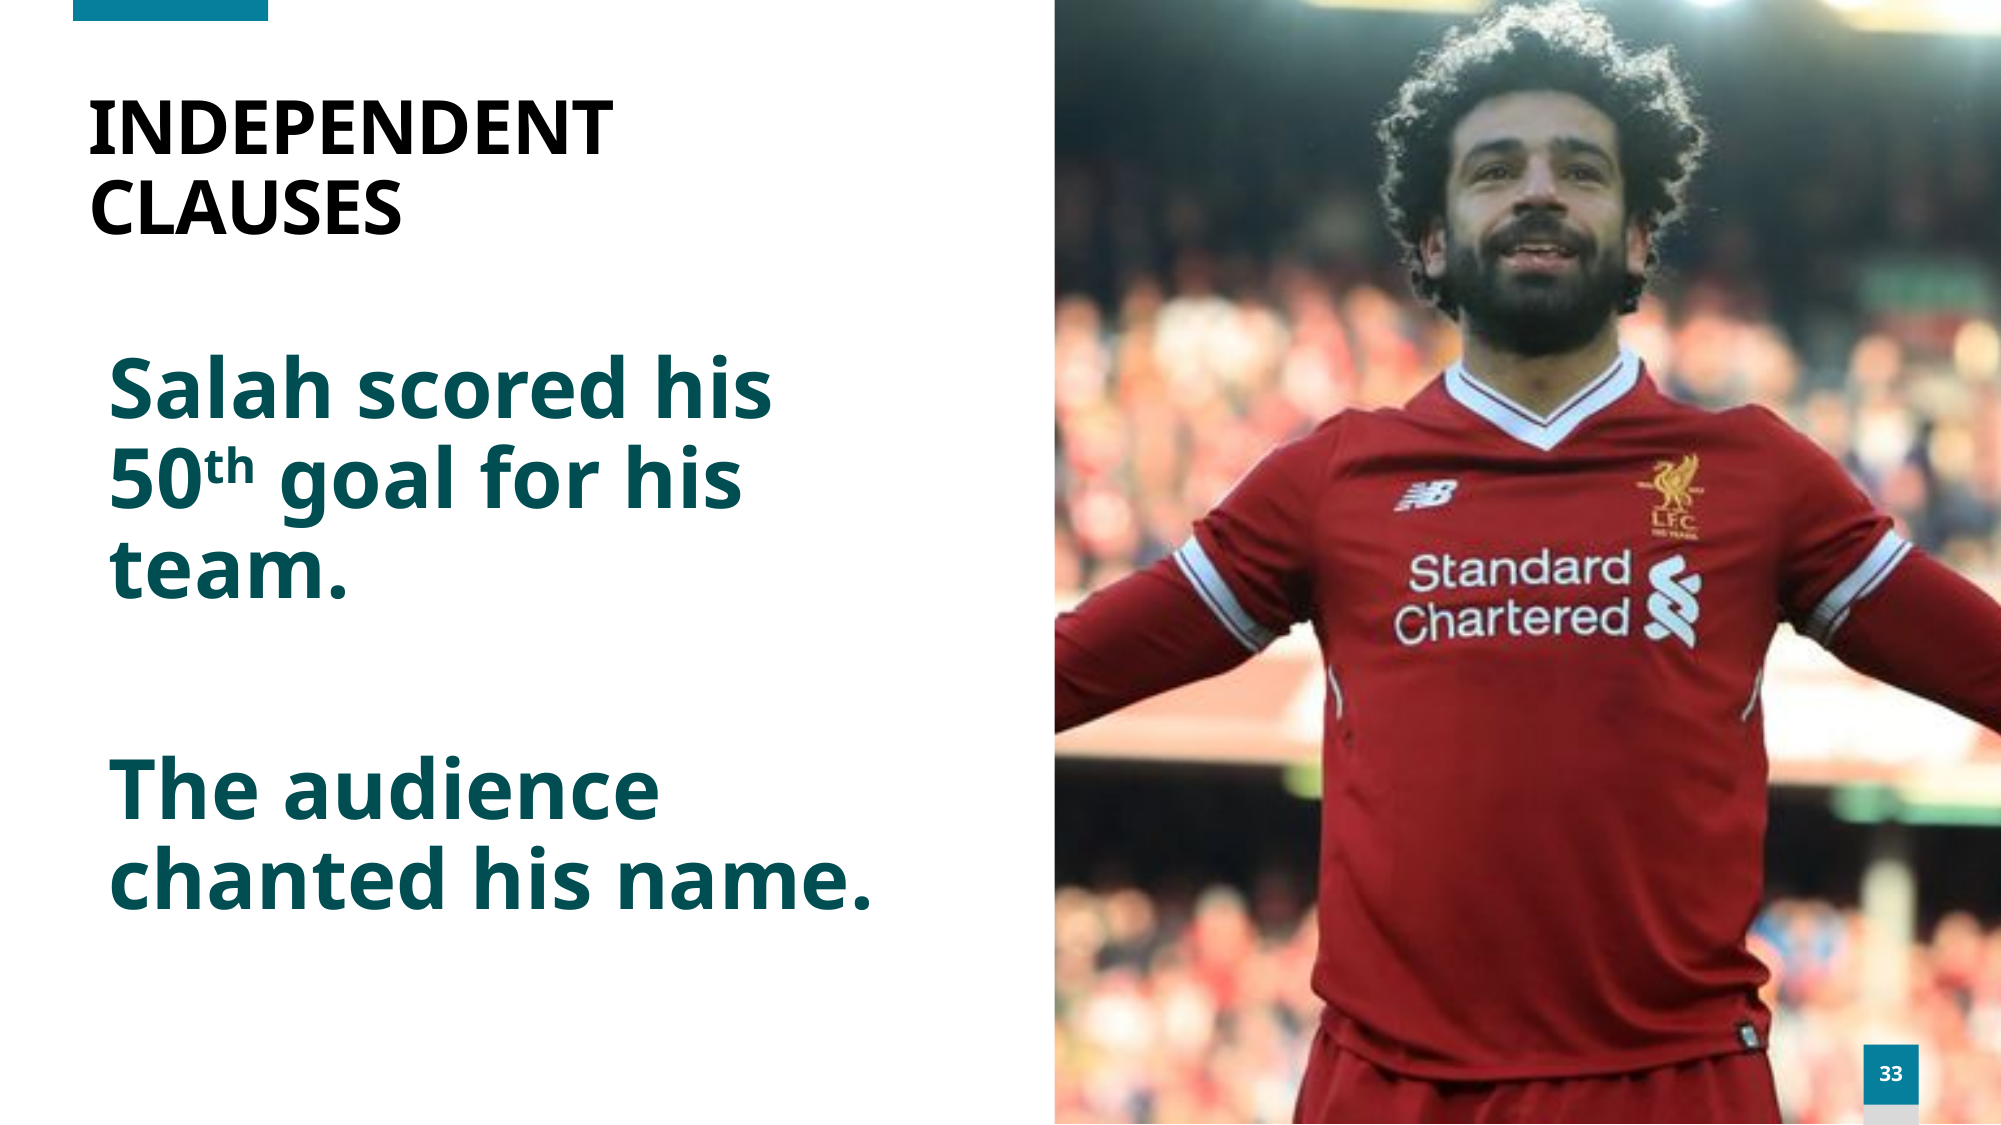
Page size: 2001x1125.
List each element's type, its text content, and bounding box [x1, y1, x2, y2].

picture [1054, 0, 2001, 1124]
title INDEPENDENT CLAUSES [73, 121, 922, 219]
list Salah scored his 50th goal for his team. The audience chanted his name. [93, 338, 922, 394]
